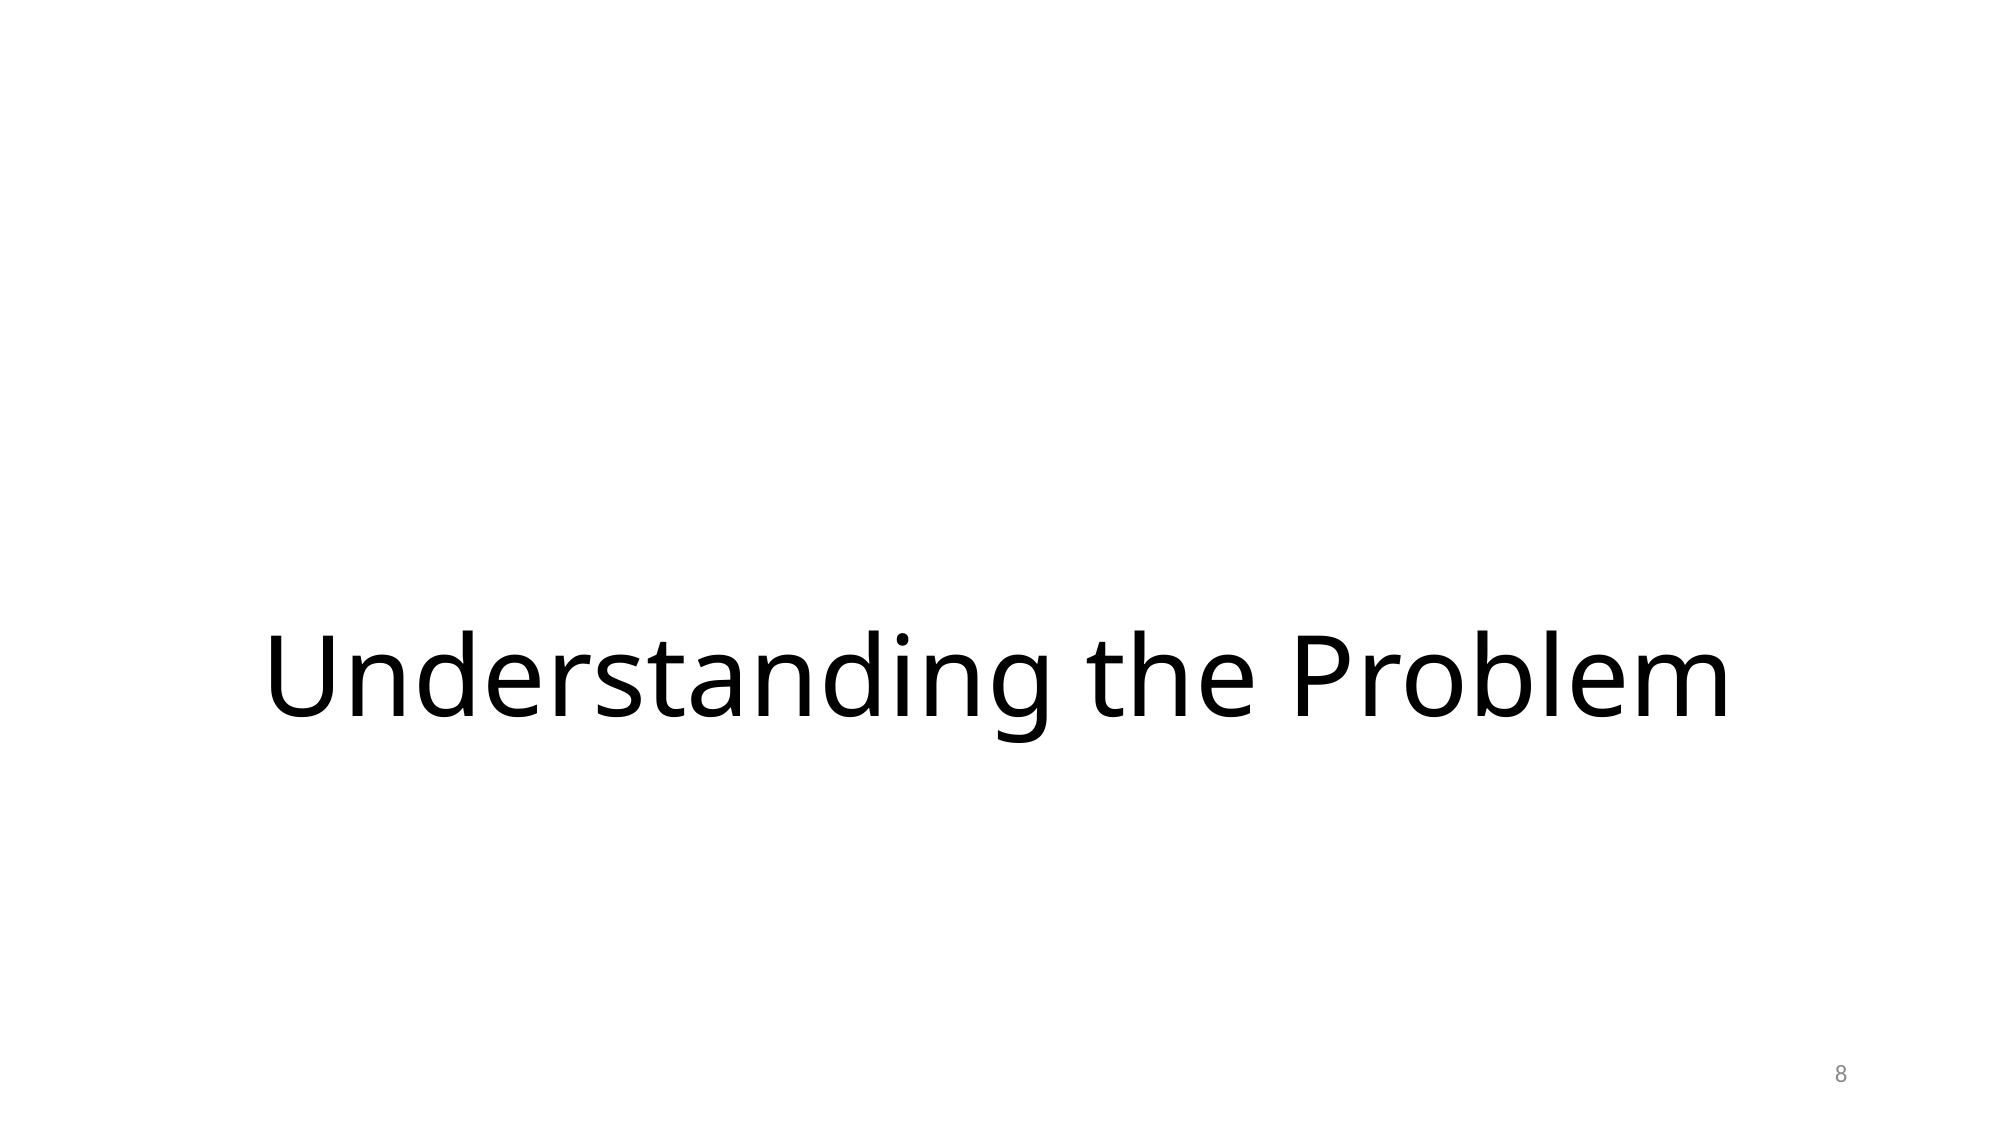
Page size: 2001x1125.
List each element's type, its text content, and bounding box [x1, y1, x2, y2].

title Understanding the Problem [136, 280, 1862, 749]
slide_number 8 [1412, 1042, 1863, 1103]
